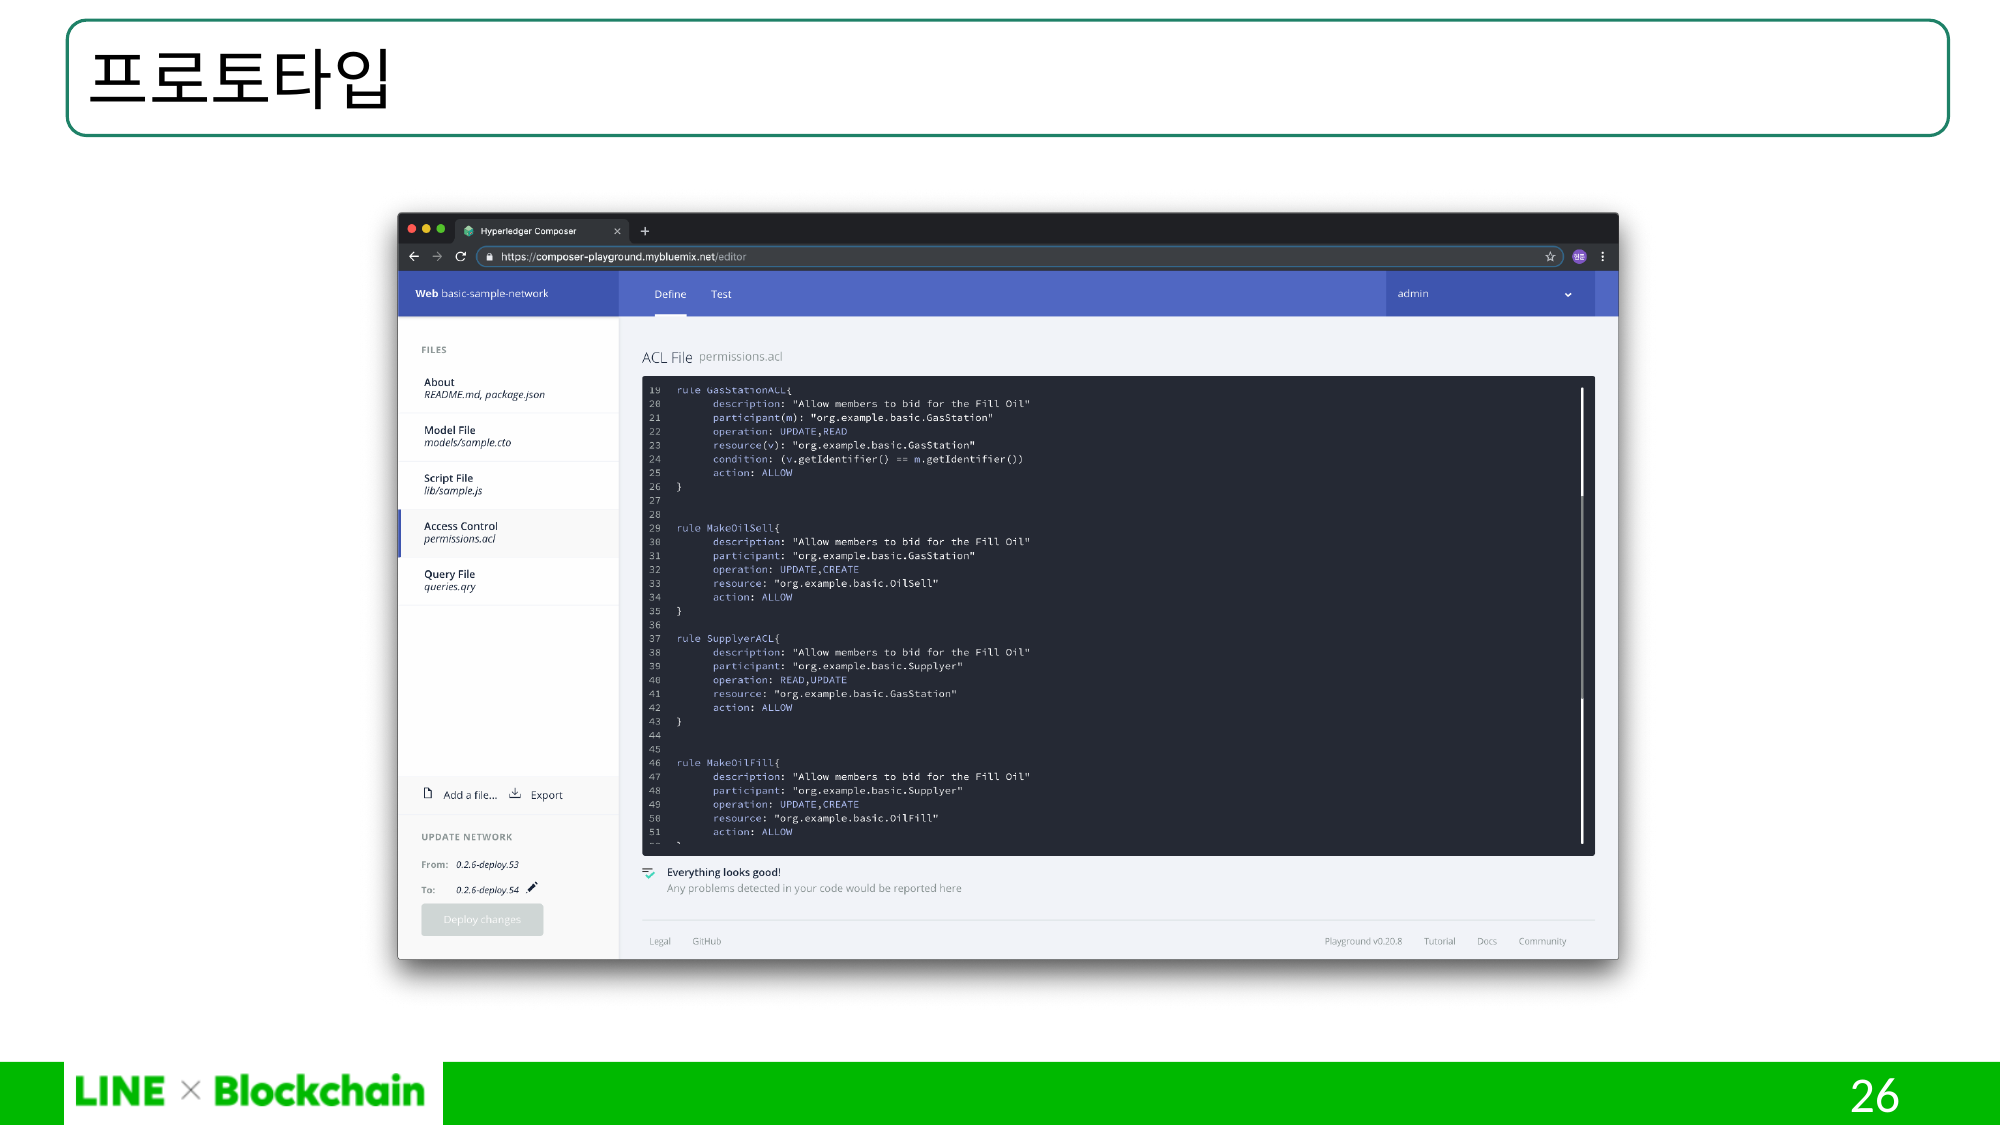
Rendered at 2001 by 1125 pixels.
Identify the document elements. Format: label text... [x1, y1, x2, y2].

picture [357, 185, 1659, 1013]
picture [64, 1061, 443, 1125]
text_box 프로토타입 [66, 19, 1950, 137]
